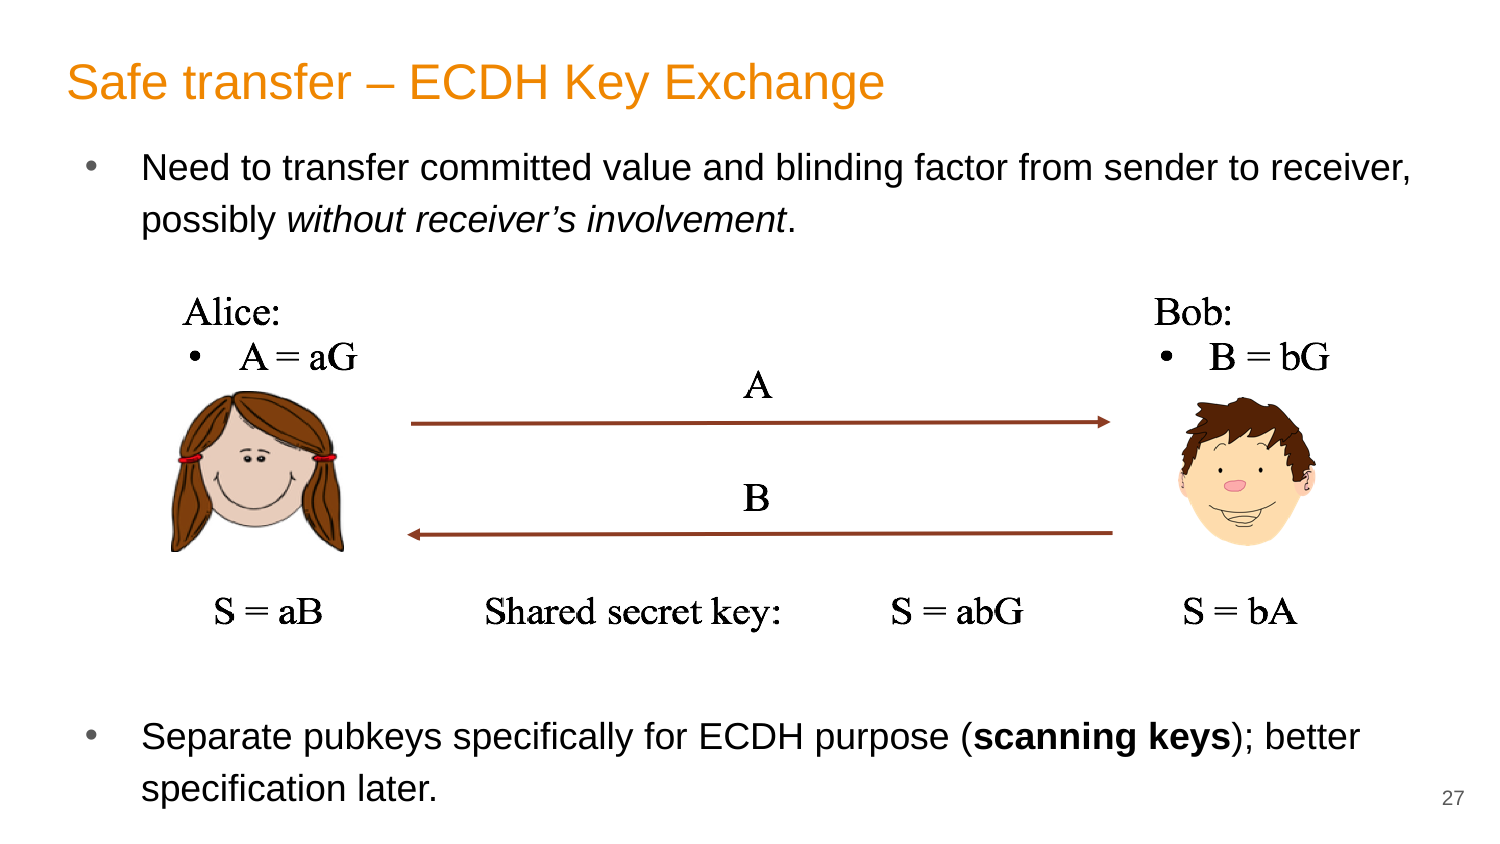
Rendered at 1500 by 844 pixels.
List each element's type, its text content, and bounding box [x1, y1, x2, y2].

list Need to transfer committed value and blinding factor from sender to receiver, possibly without receiver’s involvement. Separate pubkeys specifically for ECDH purpose (scanning keys); better specification later. [51, 121, 1449, 820]
picture [111, 257, 1389, 683]
slide_number 27 [1389, 764, 1480, 830]
title Safe transfer – ECDH Key Exchange [51, 34, 1449, 121]
